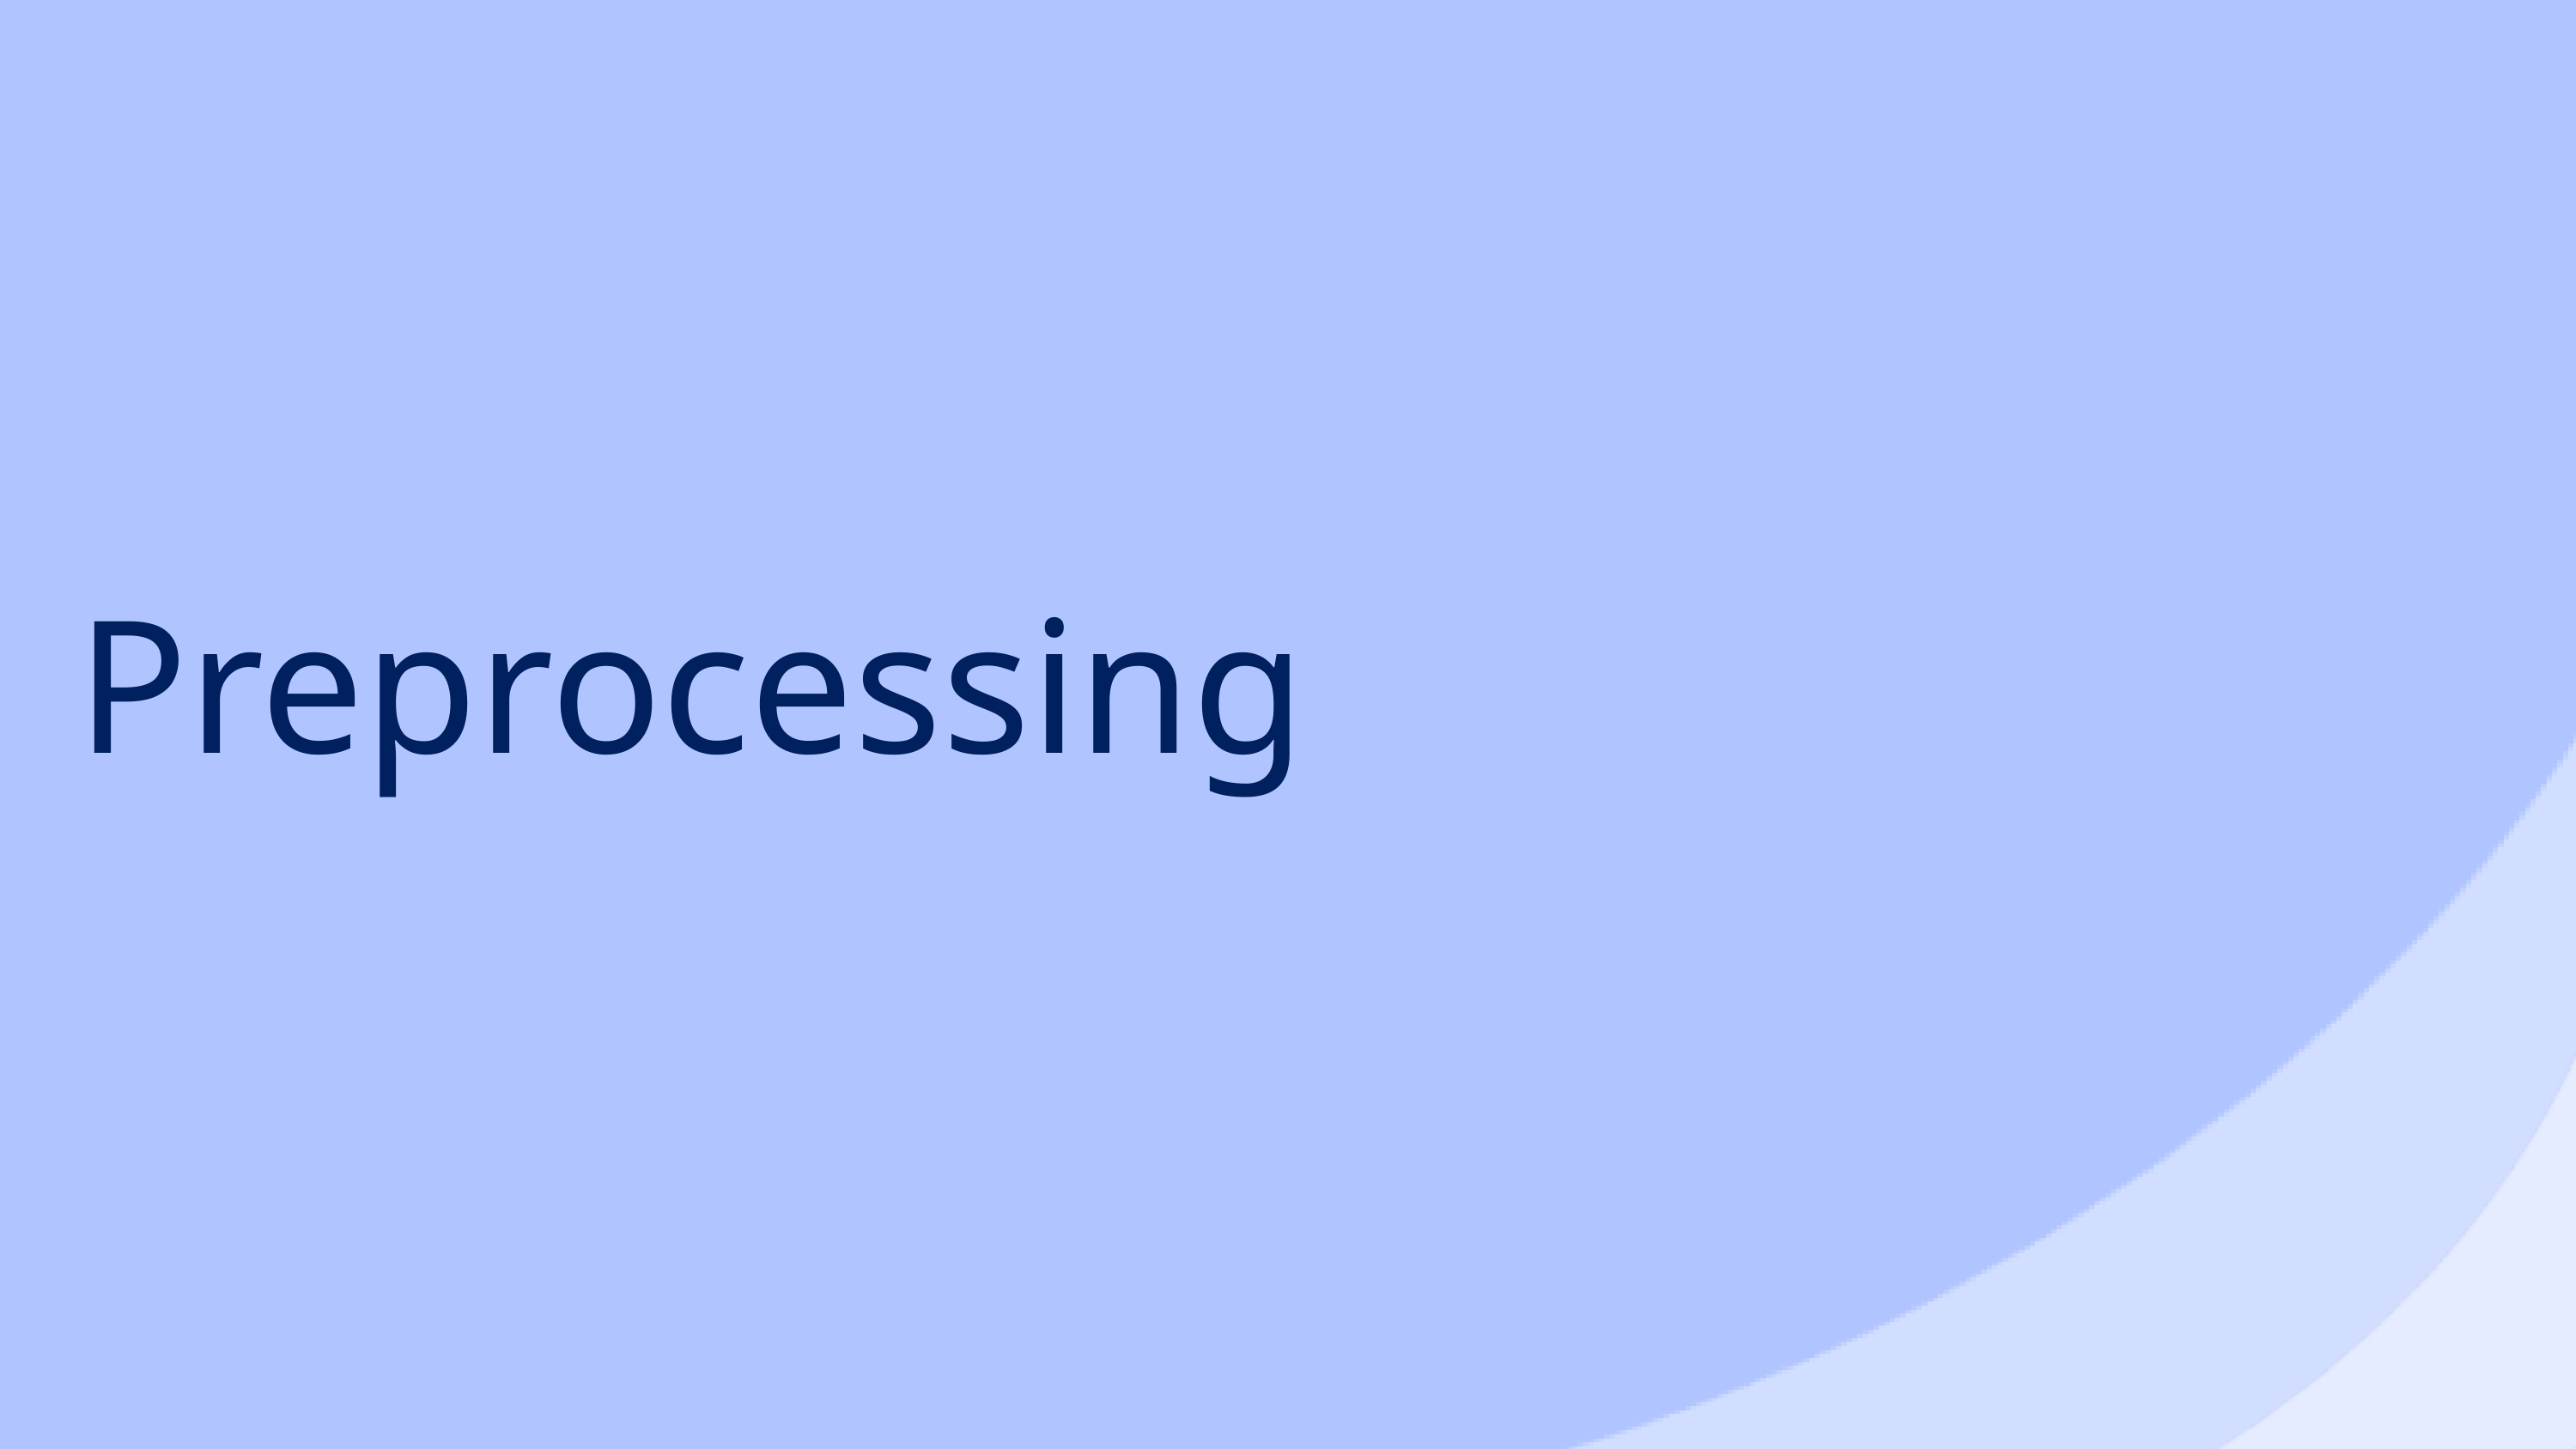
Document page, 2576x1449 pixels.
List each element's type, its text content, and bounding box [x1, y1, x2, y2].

text_box Preprocessing [76, 534, 1464, 791]
text_box [1287, 0, 2576, 1449]
